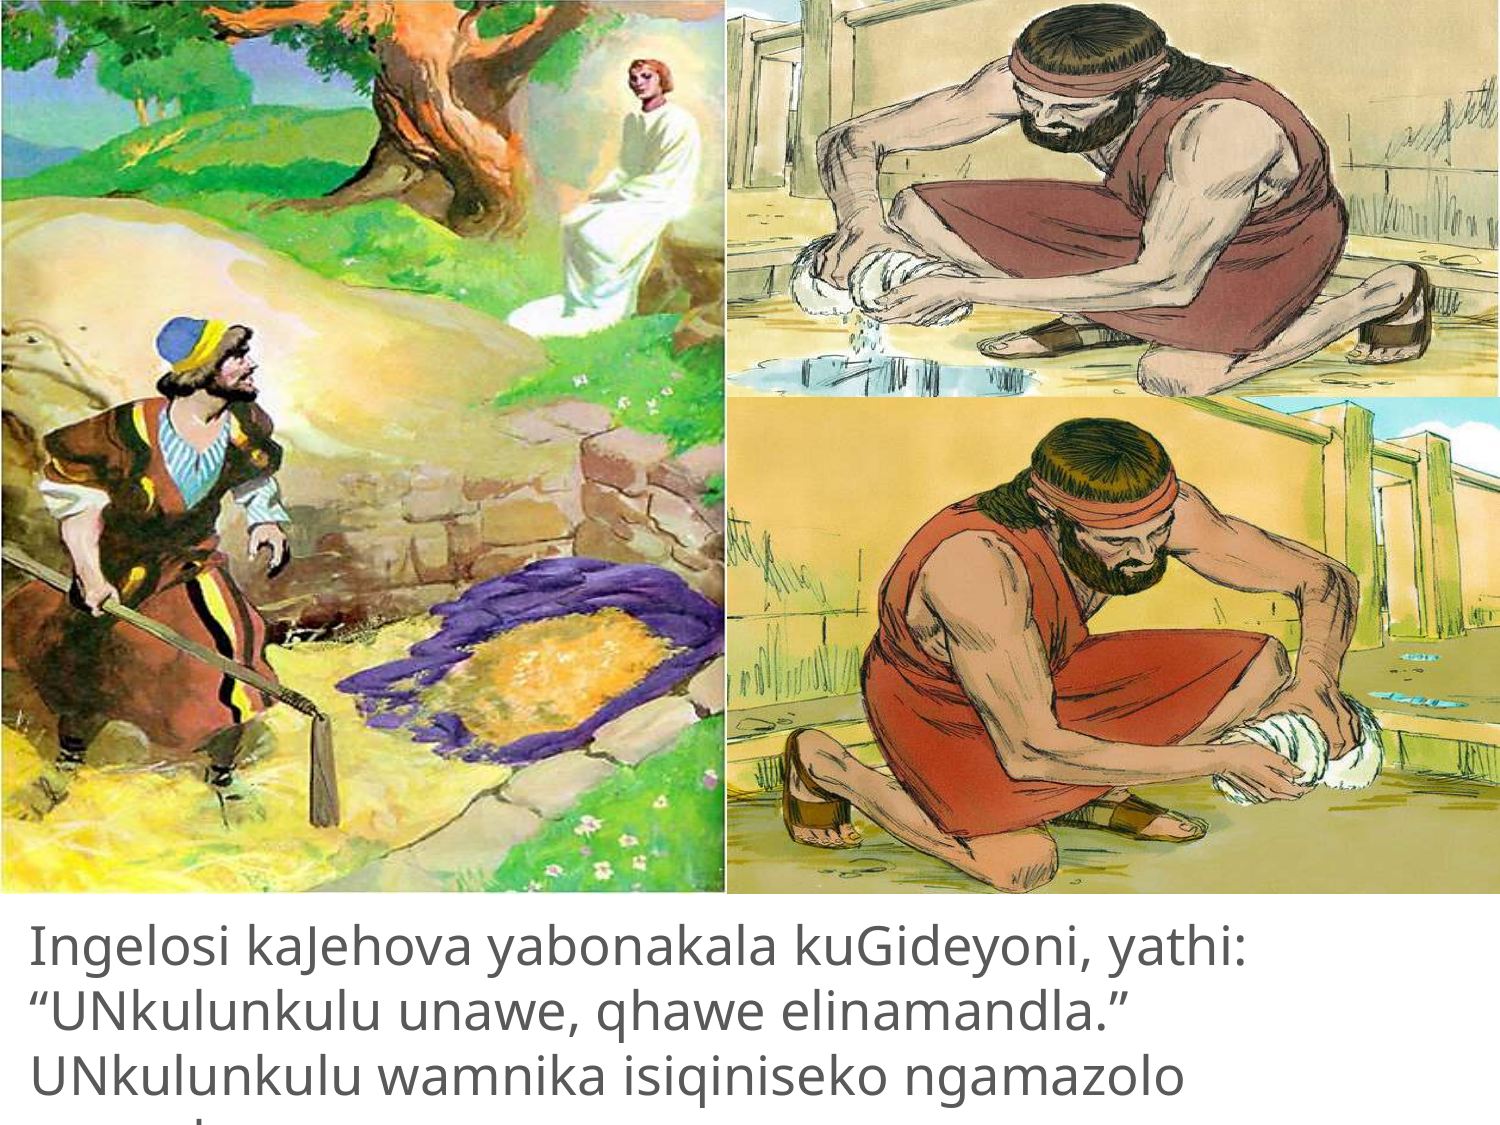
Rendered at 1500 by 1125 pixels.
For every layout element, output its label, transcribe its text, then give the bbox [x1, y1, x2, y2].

picture [0, 0, 1500, 894]
text_box Ingelosi kaJehova yabonakala kuGideyoni, yathi: “UNkulunkulu unawe, qhawe elinamandla.” UNkulunkulu wamnika isiqiniseko ngamazolo nangoboya. [14, 904, 1486, 1125]
